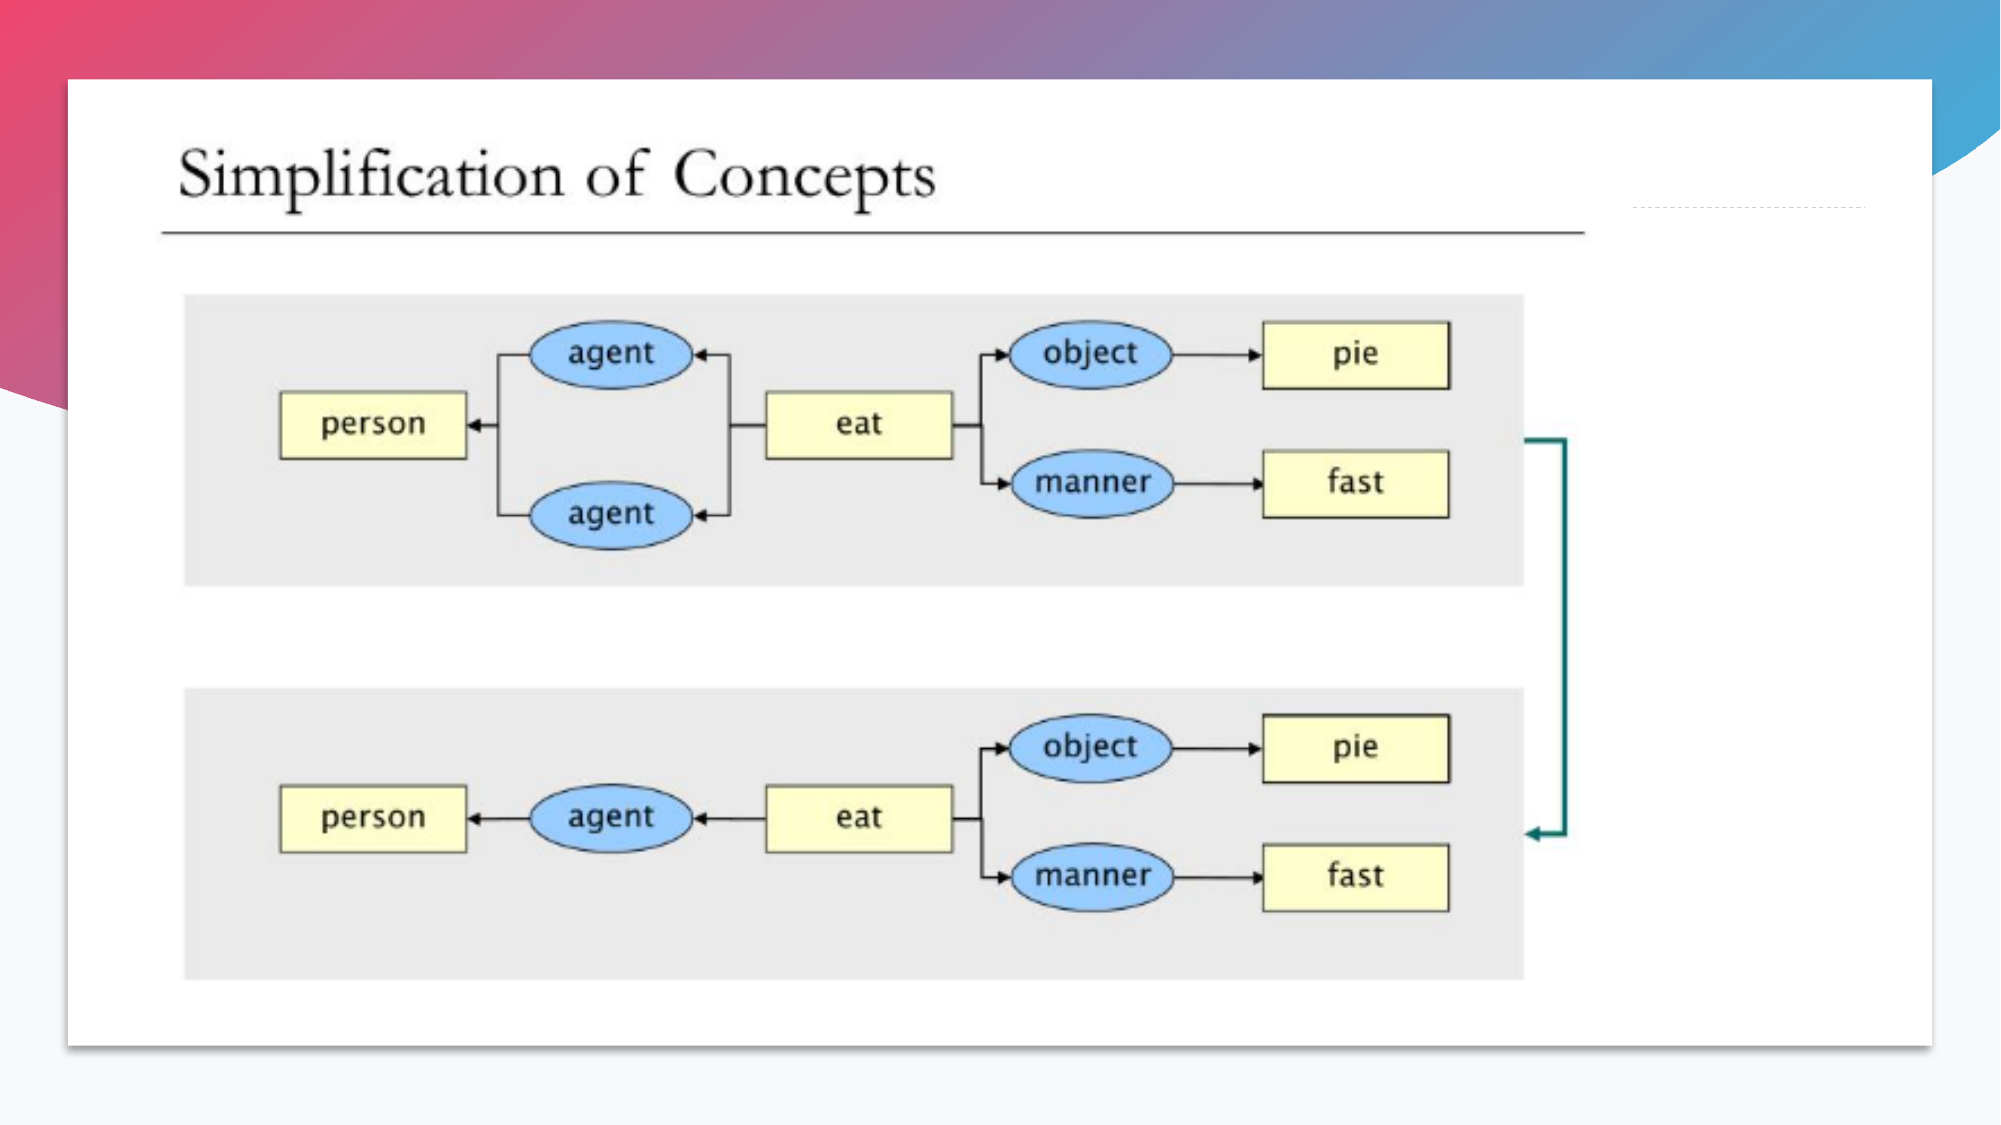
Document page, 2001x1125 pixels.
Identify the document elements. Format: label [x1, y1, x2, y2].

picture [135, 126, 1631, 999]
